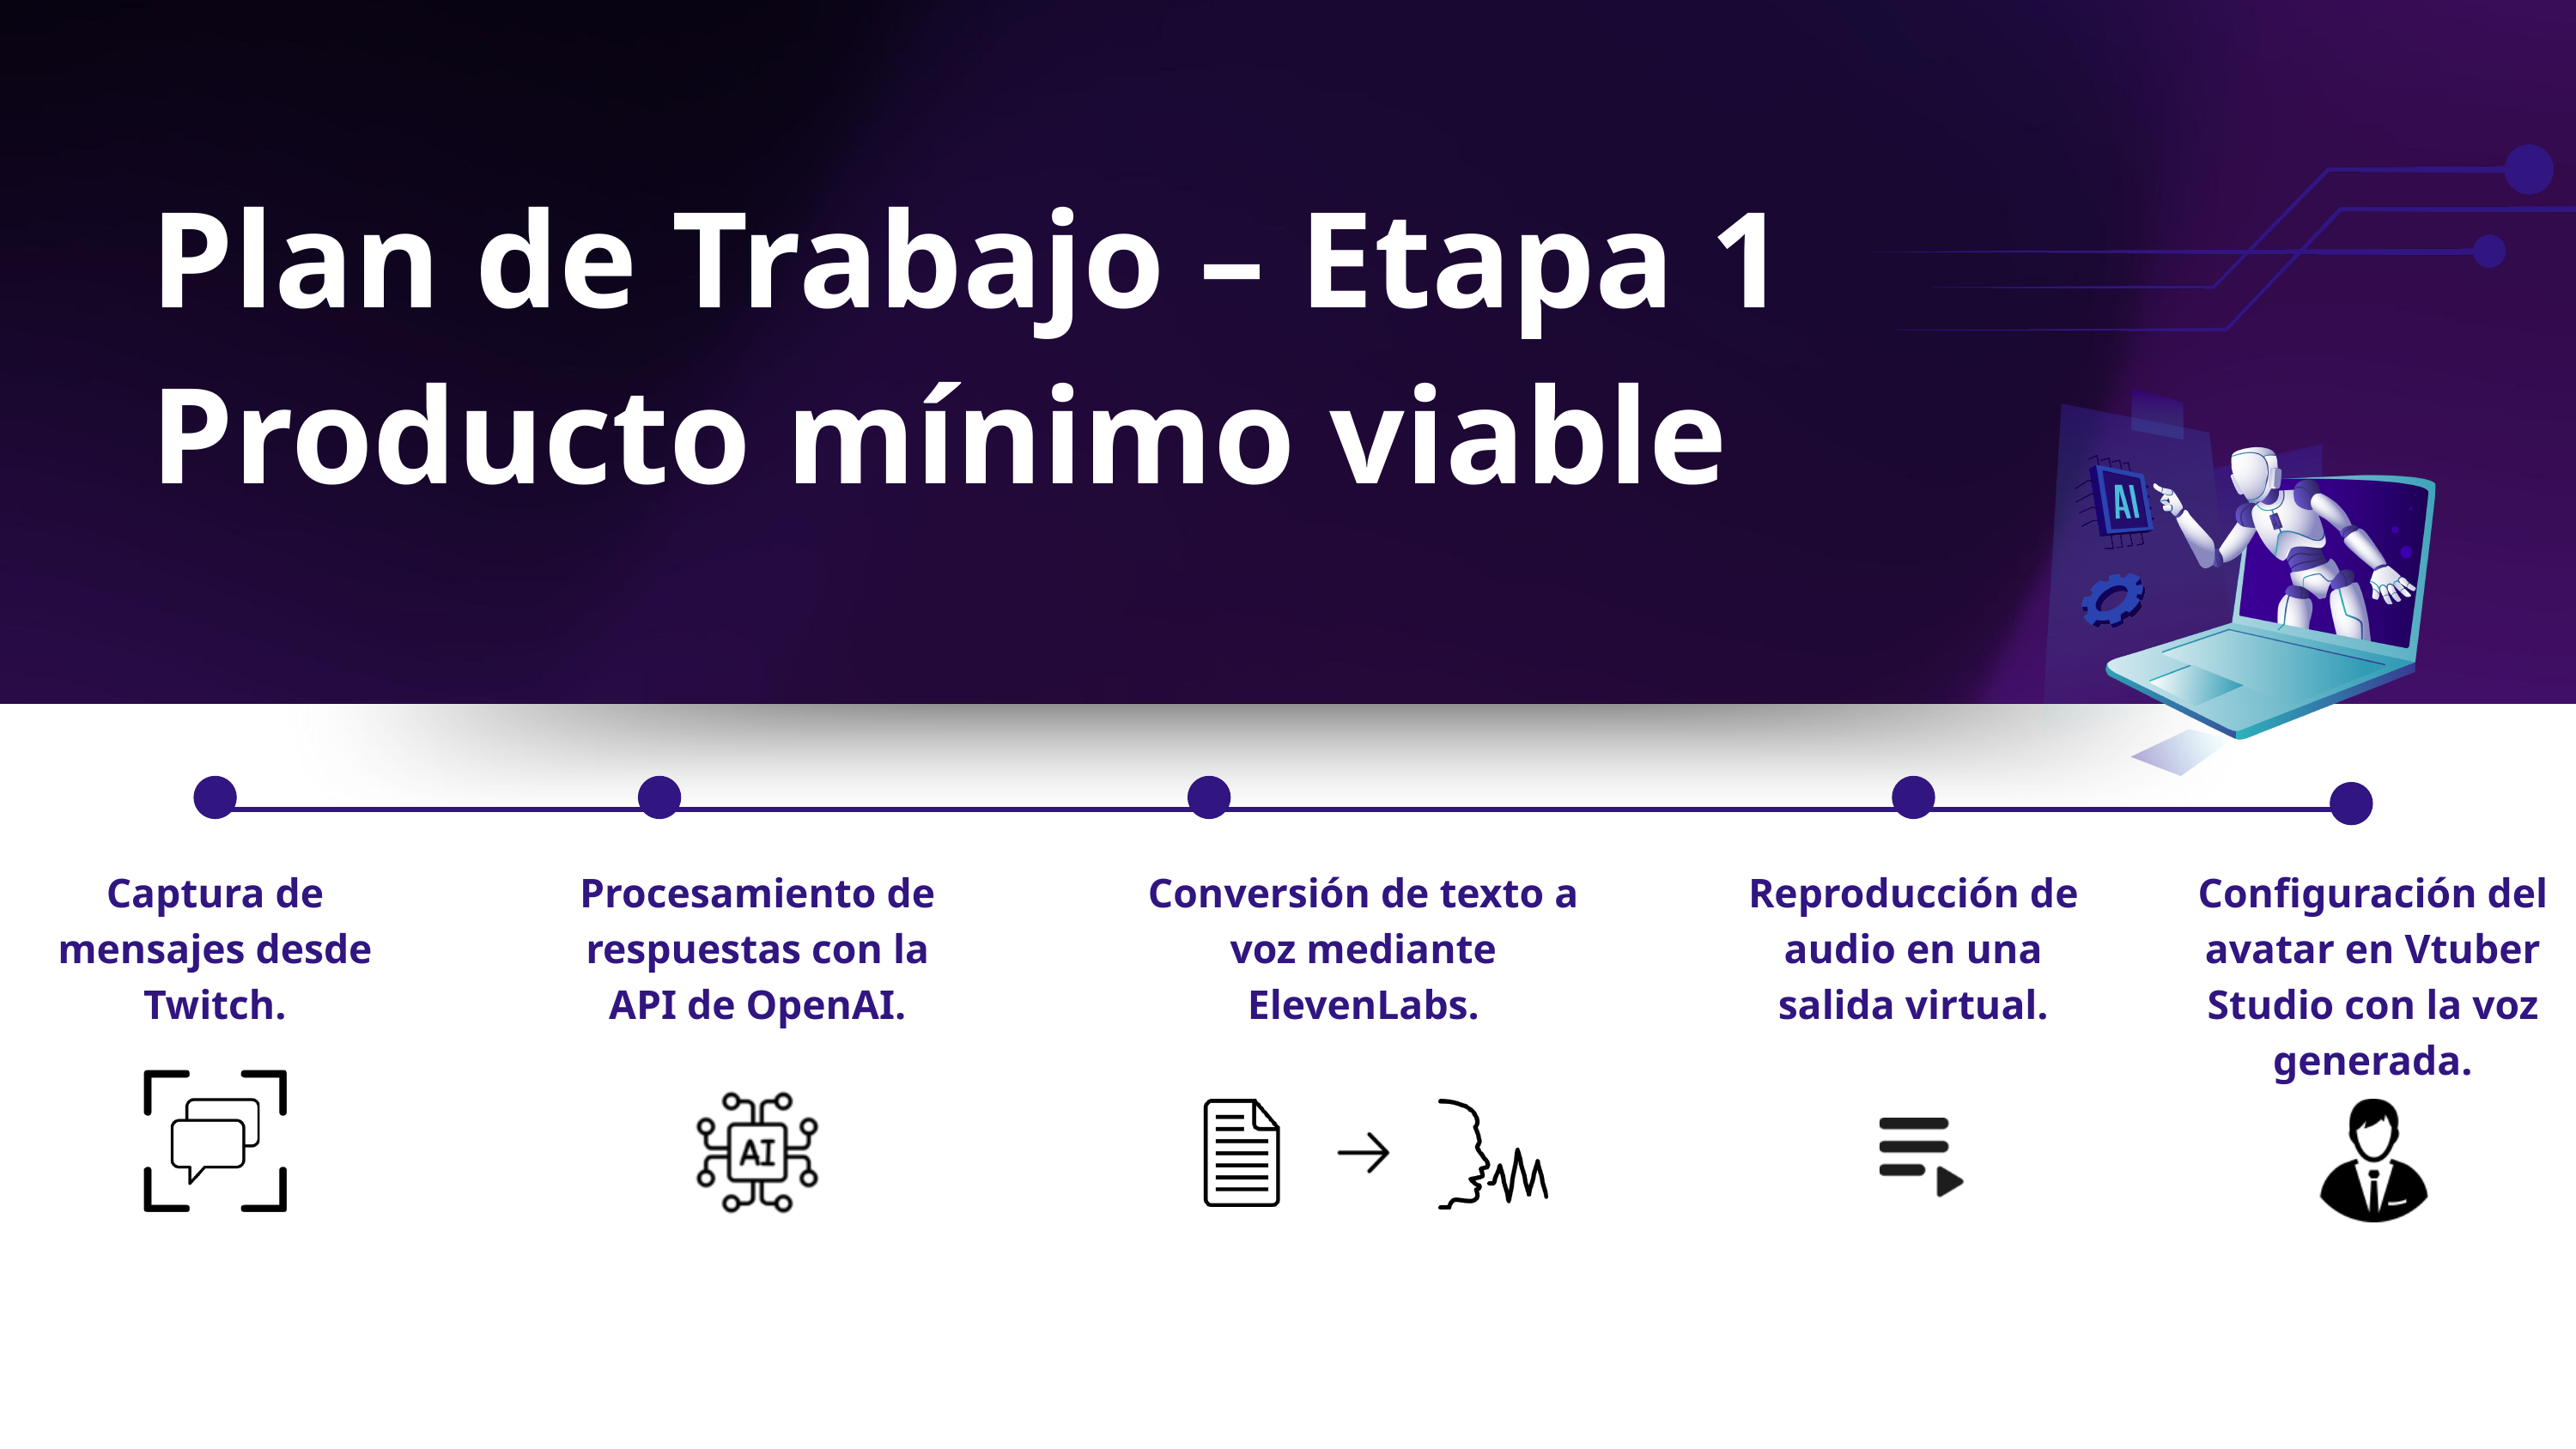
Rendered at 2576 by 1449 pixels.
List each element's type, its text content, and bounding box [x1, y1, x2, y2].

text_box Conversión de texto a voz mediante ElevenLabs. [1143, 860, 1584, 1028]
text_box Procesamiento de respuestas con la API de OpenAI. [569, 860, 946, 1028]
text_box Reproducción de audio en una salida virtual. [1721, 860, 2106, 1028]
text_box [680, 1076, 835, 1230]
text_box [137, 1064, 293, 1219]
text_box [1438, 1099, 1548, 1210]
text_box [637, 775, 682, 820]
text_box [2312, 1099, 2436, 1222]
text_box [2329, 781, 2373, 826]
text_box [1187, 775, 1231, 820]
text_box [1188, 1099, 1296, 1207]
text_box Configuración del avatar en Vtuber Studio con la voz generada. [2180, 860, 2566, 1083]
text_box [1879, 1118, 1966, 1198]
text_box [193, 775, 237, 820]
text_box Captura de mensajes desde Twitch. [27, 860, 404, 1028]
text_box [1332, 1131, 1395, 1174]
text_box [0, 0, 2576, 810]
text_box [1892, 775, 1935, 820]
